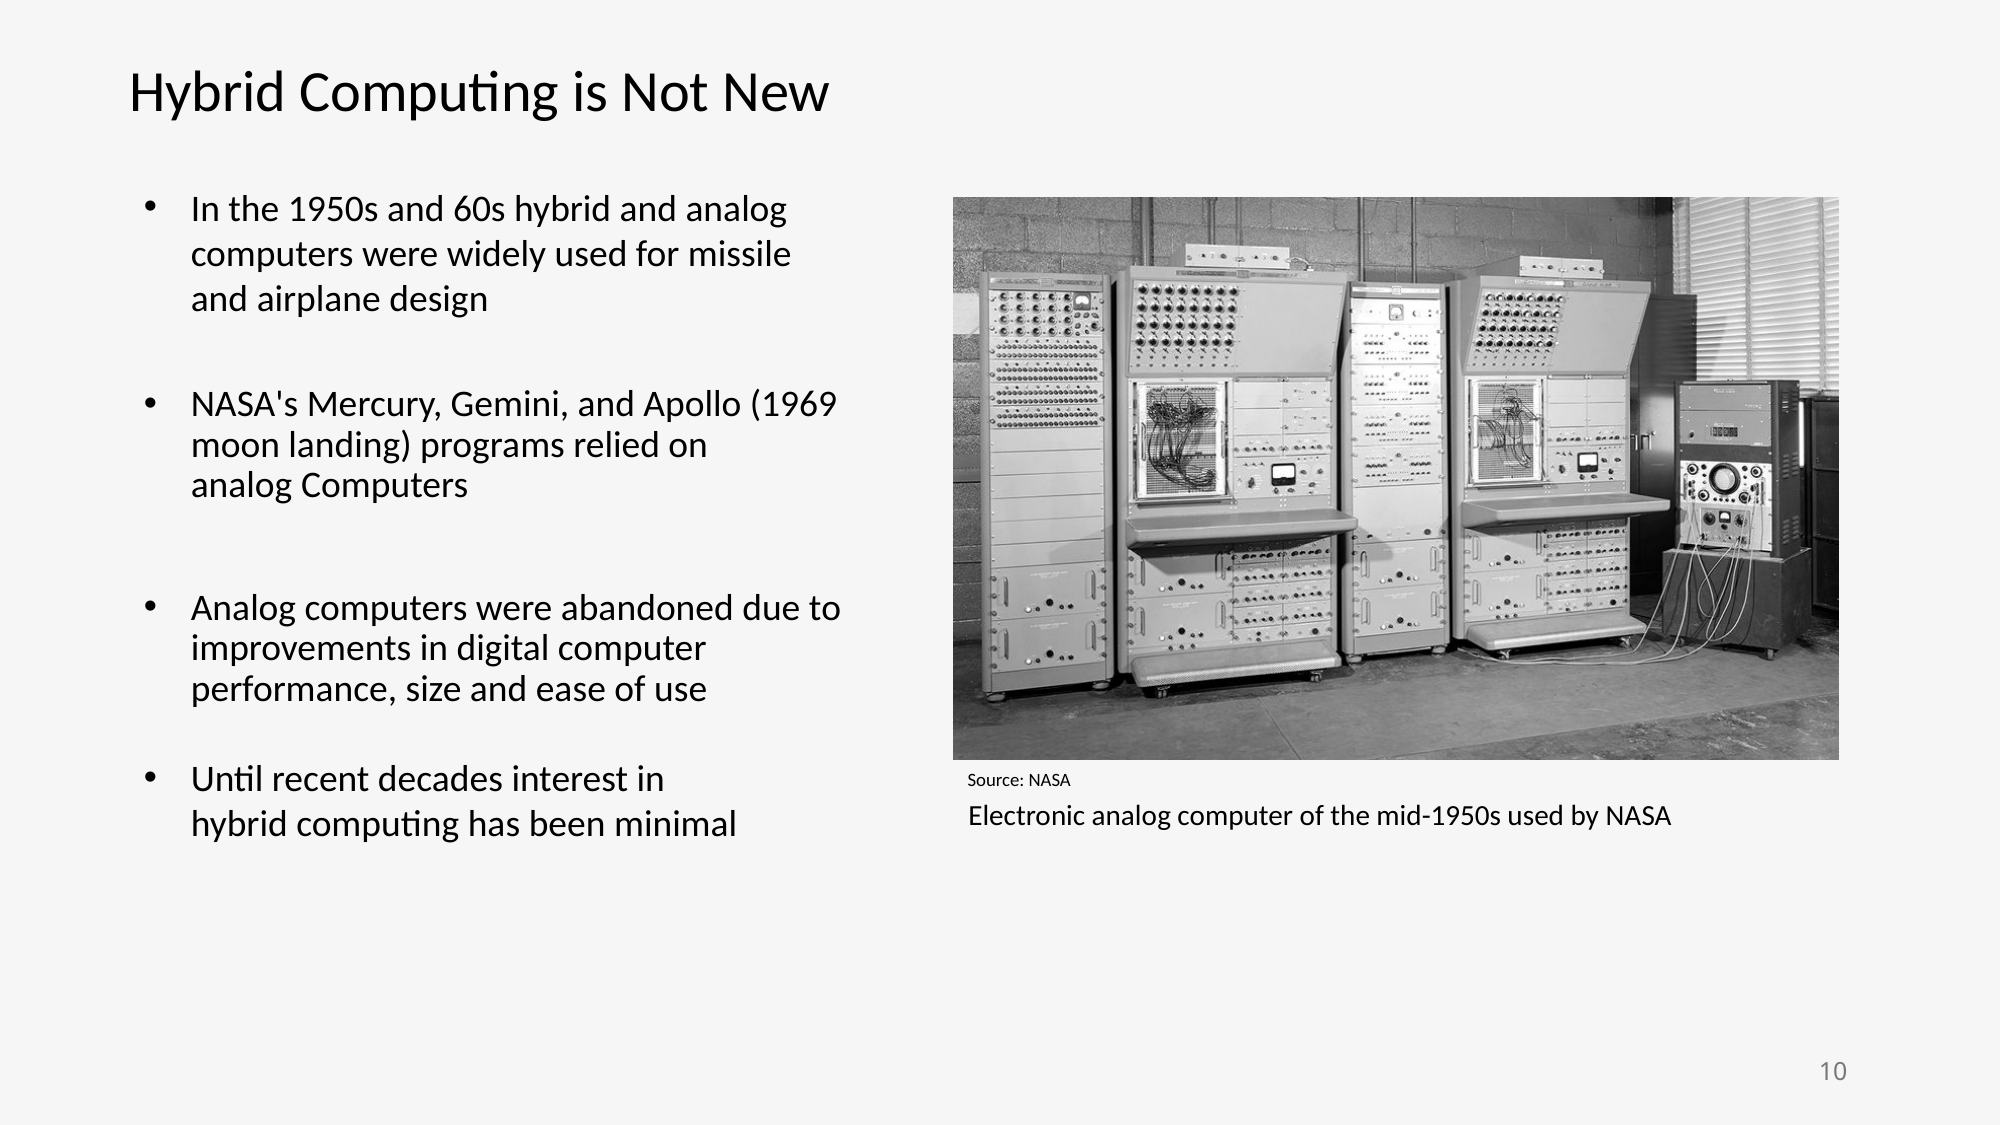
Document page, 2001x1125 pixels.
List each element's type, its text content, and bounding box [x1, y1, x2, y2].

text_box In the 1950s and 60s hybrid and analog computers were widely used for missile and airplane design NASA's Mercury, Gemini, and Apollo (1969 moon landing) programs relied on analog Computers Analog computers were abandoned due to improvements in digital computer performance, size and ease of use Until recent decades interest in hybrid computing has been minimal [128, 176, 871, 897]
text_box Electronic analog computer of the mid-1950s used by NASA [953, 788, 1828, 839]
text_box Source: NASA [952, 760, 1432, 798]
picture [952, 197, 1839, 760]
slide_number 10 [1412, 1042, 1863, 1103]
text_box Hybrid Computing is Not New [114, 48, 1840, 137]
